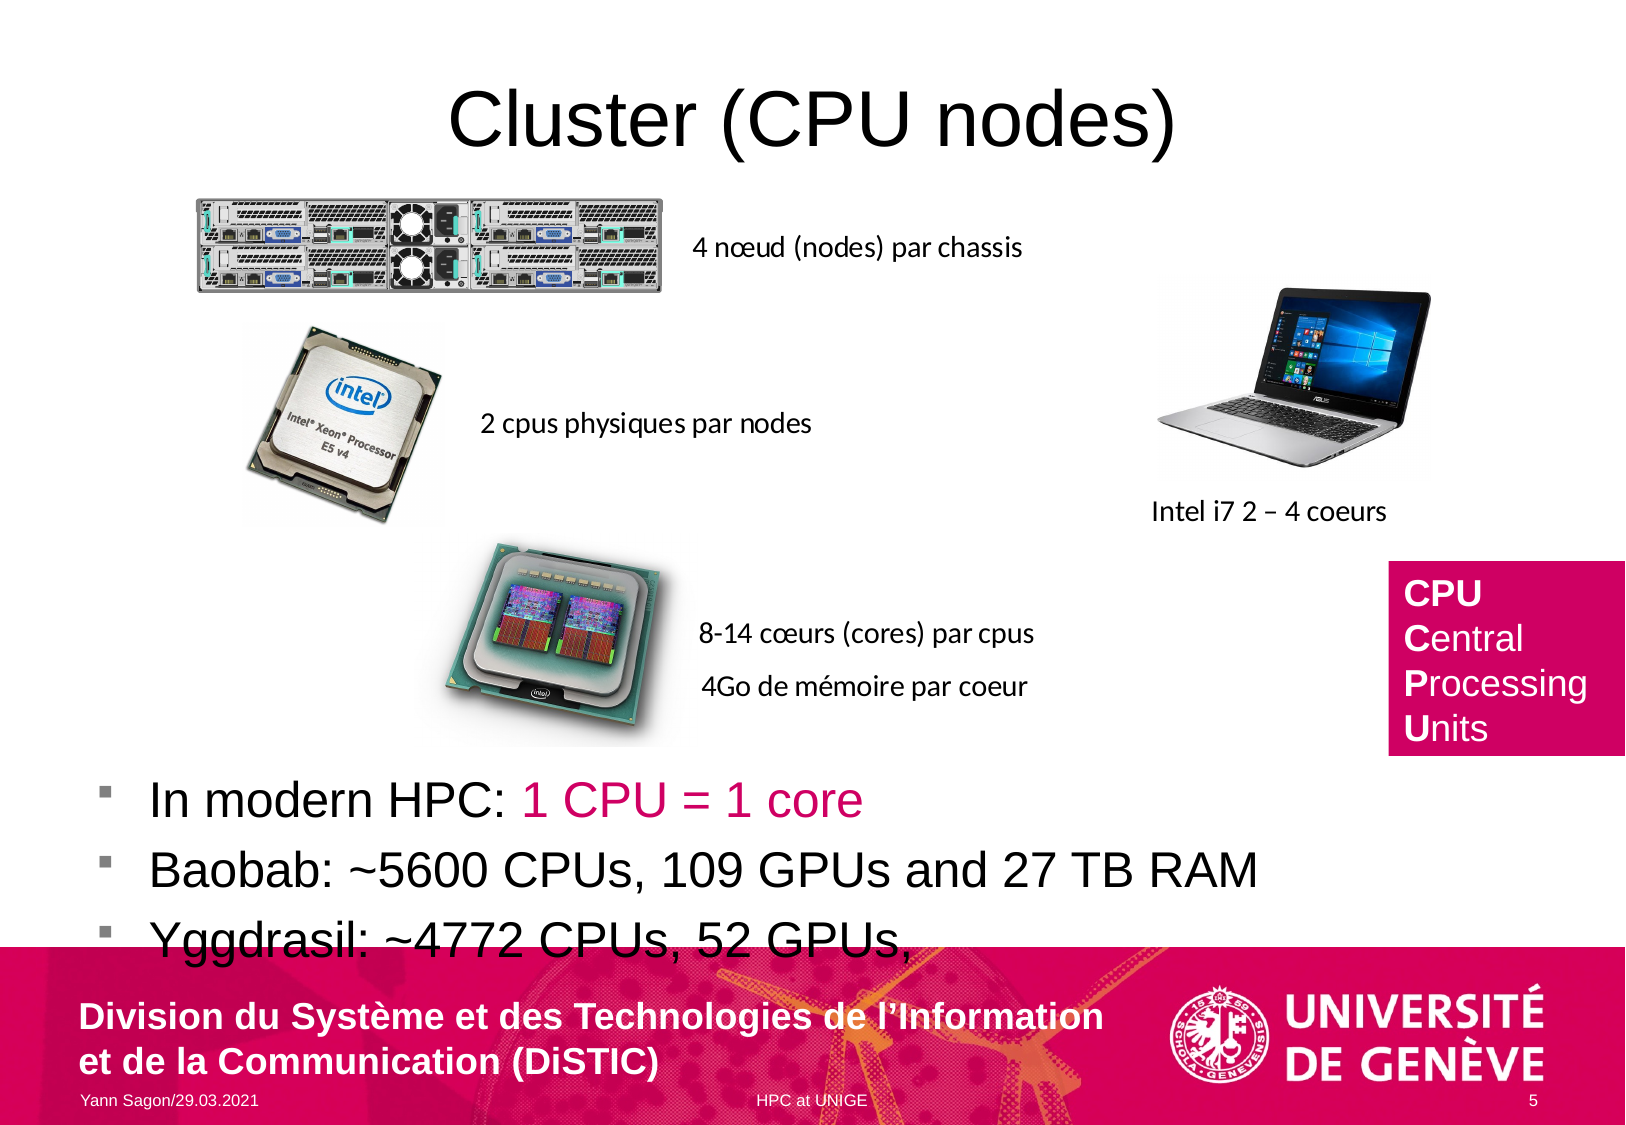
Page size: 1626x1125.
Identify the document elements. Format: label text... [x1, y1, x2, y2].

picture [193, 196, 1432, 747]
picture [0, 947, 1625, 1125]
list In modern HPC: 1 CPU = 1 core Baobab: ~5600 CPUs, 109 GPUs and 27 TB RAM Yggdrasil: ~4772 CPUs, 52 GPUs, [81, 759, 1544, 976]
text_box CPU Central Processing Units [1388, 561, 1625, 756]
title Cluster (CPU nodes) [81, 45, 1544, 185]
